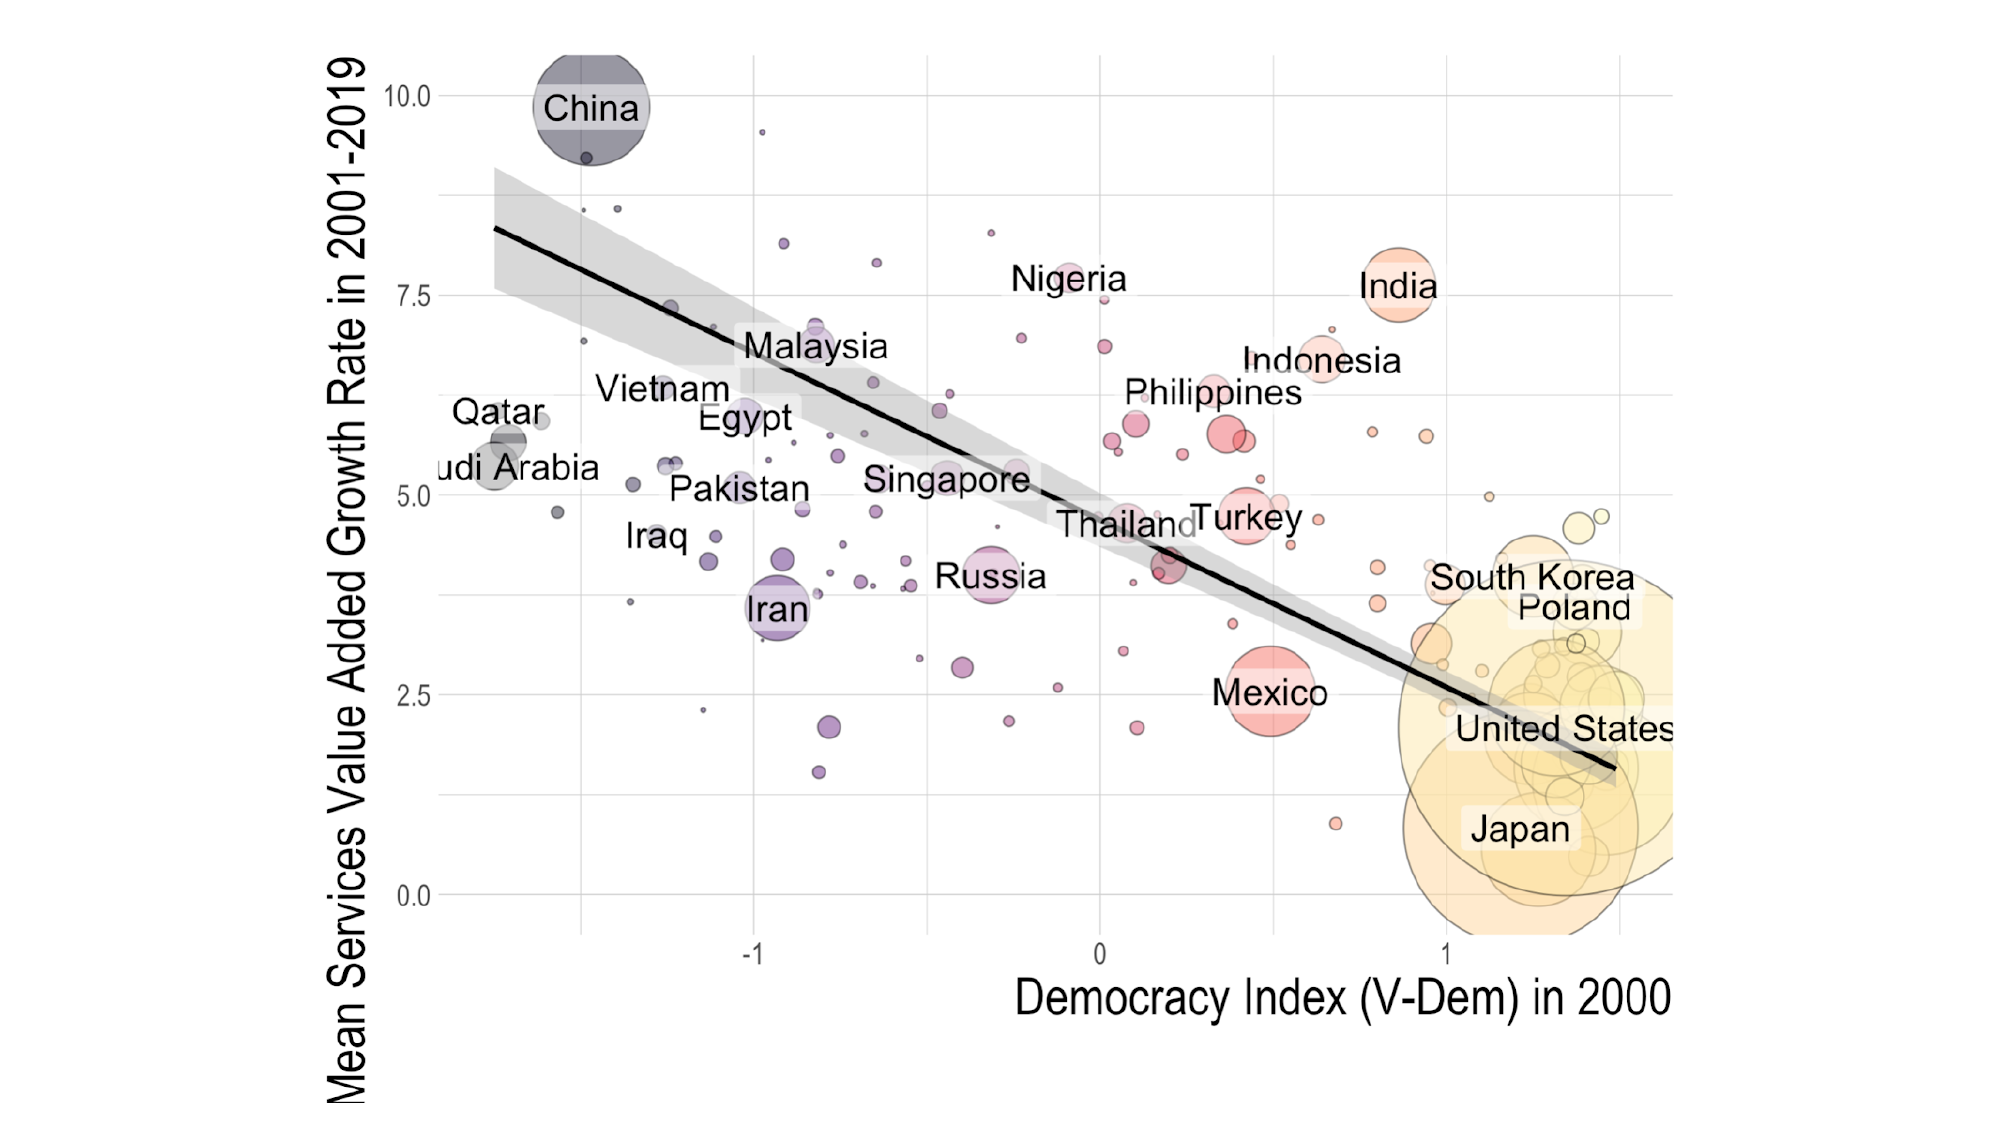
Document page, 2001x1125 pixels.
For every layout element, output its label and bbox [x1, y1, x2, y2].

picture [249, 0, 1750, 1103]
